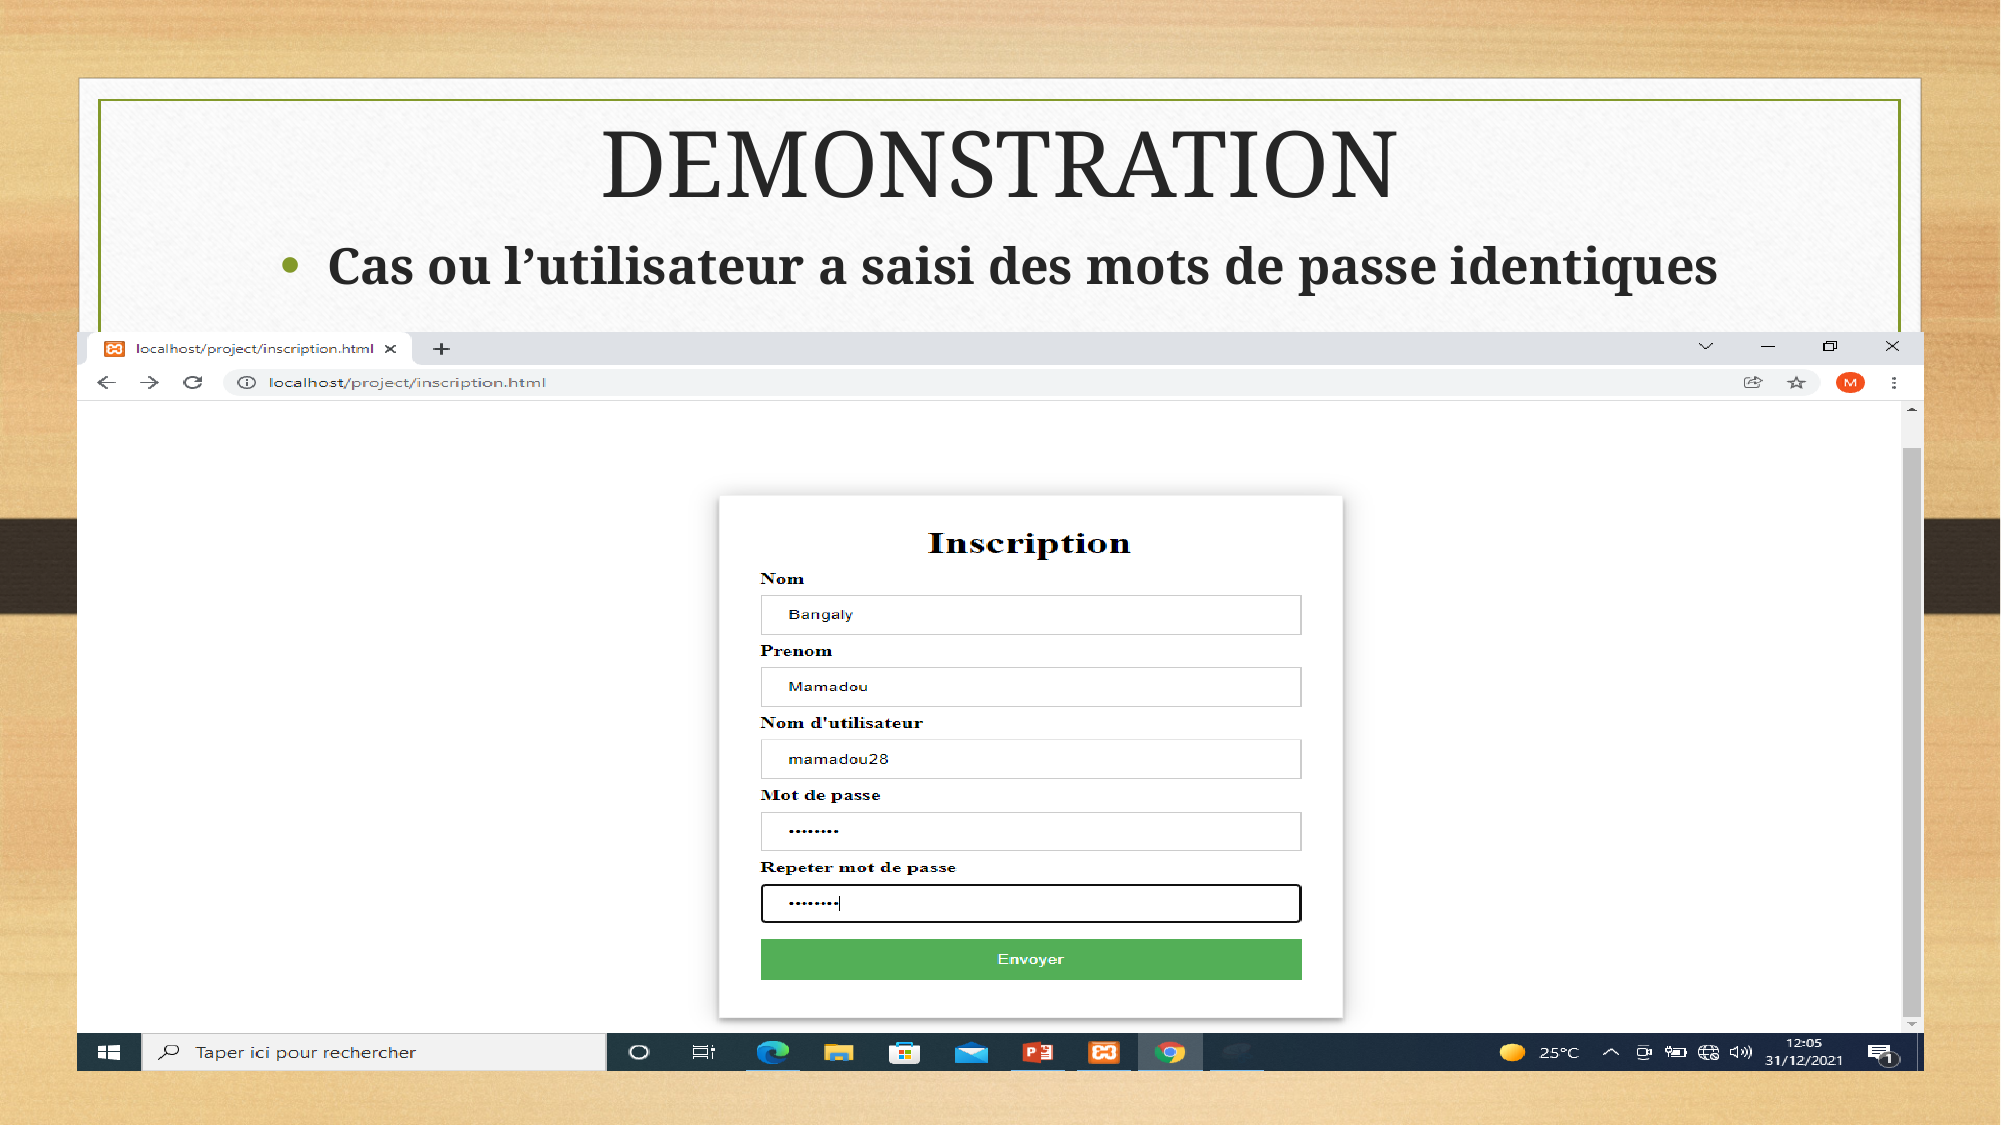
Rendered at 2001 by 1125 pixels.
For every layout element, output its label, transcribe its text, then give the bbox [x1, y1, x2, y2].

list Cas ou l’utilisateur a saisi des mots de passe identiques [212, 227, 1788, 332]
title DEMONSTRATION [212, 71, 1788, 227]
picture [0, 0, 2001, 1125]
